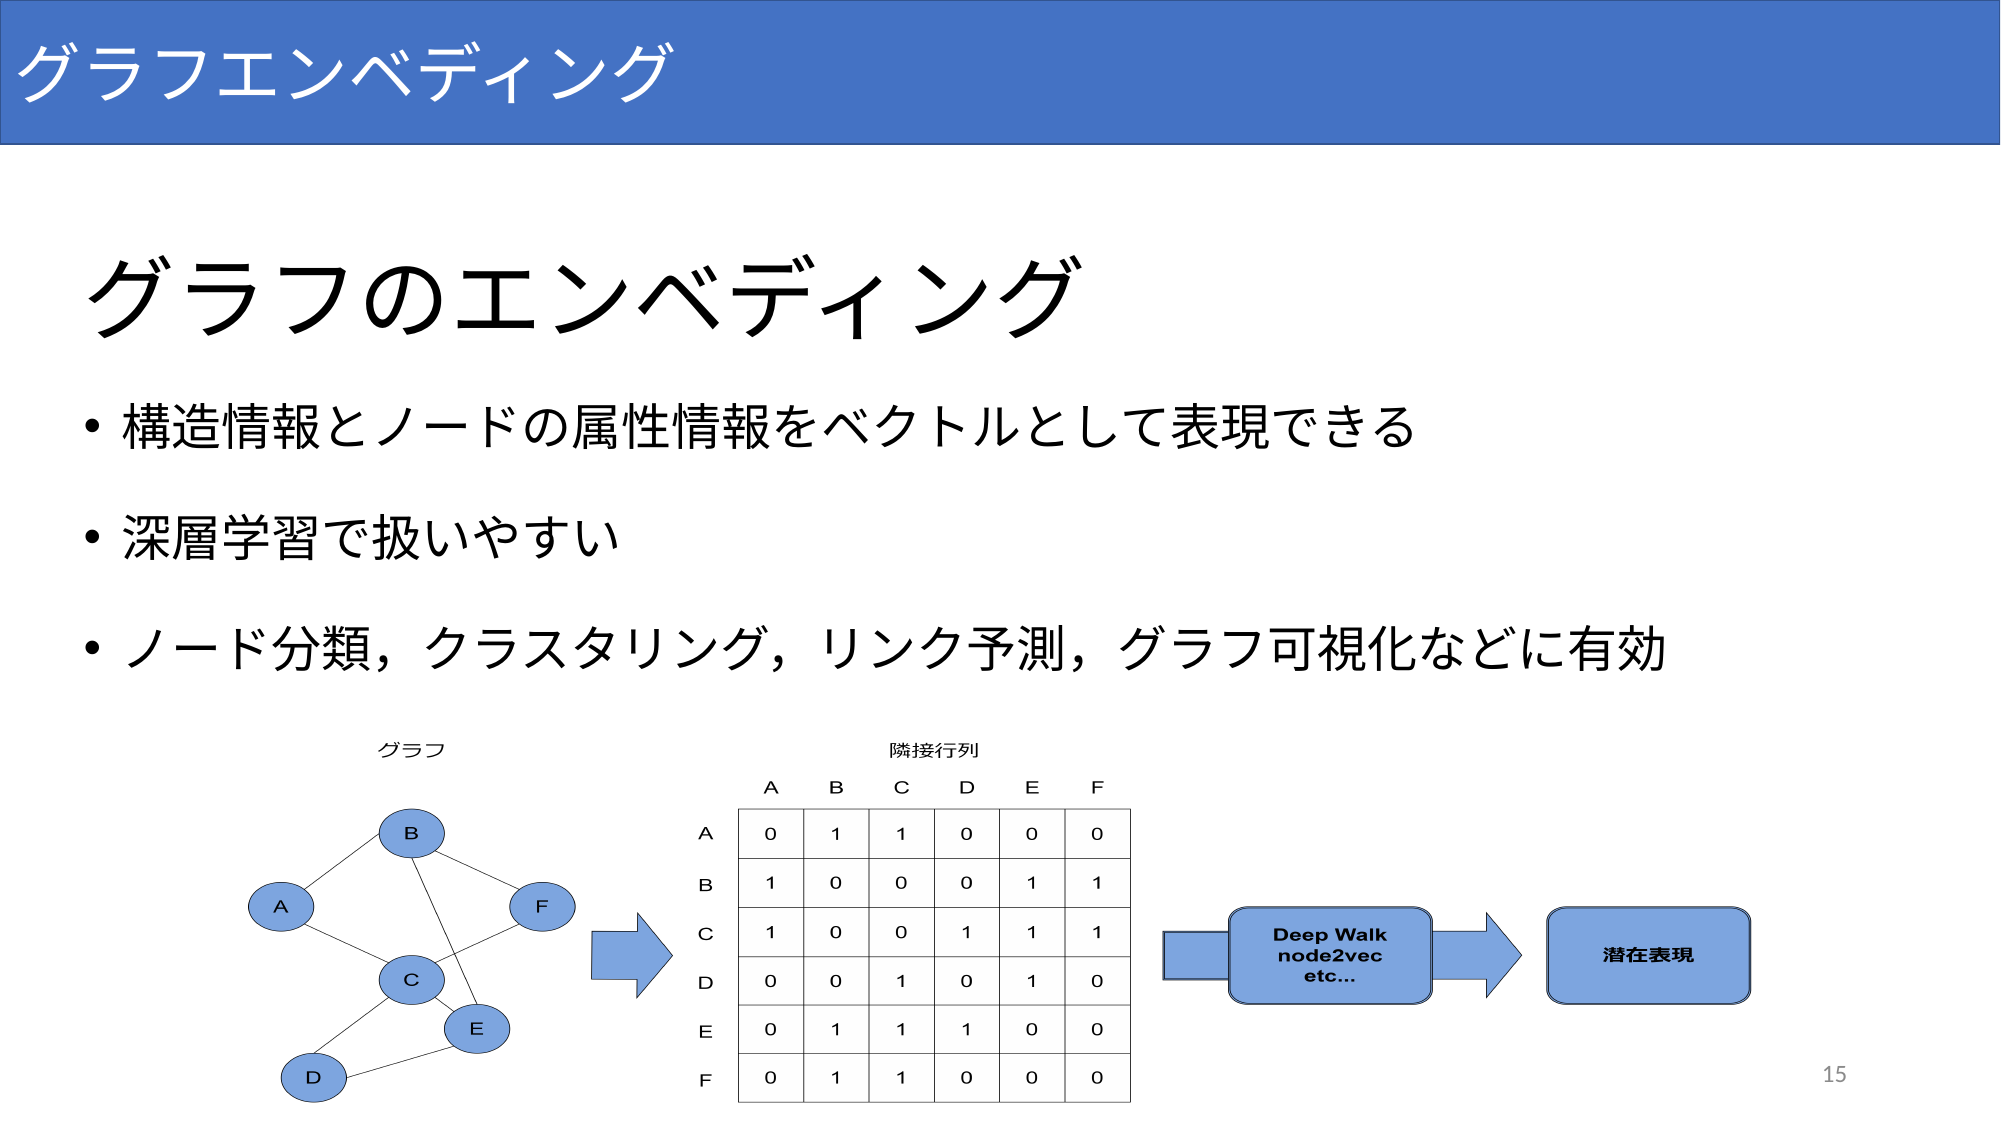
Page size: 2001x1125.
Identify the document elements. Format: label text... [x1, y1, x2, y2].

list 構造情報とノードの属性情報をベクトルとして表現できる 深層学習で扱いやすい ノード分類，クラスタリング，リンク予測，グラフ可視化などに有効 [68, 358, 1987, 660]
text_box グラフエンベディング [0, 24, 1044, 119]
title グラフのエンベディング [68, 193, 1794, 358]
picture [248, 736, 1752, 1103]
slide_number 15 [1752, 1042, 1863, 1103]
